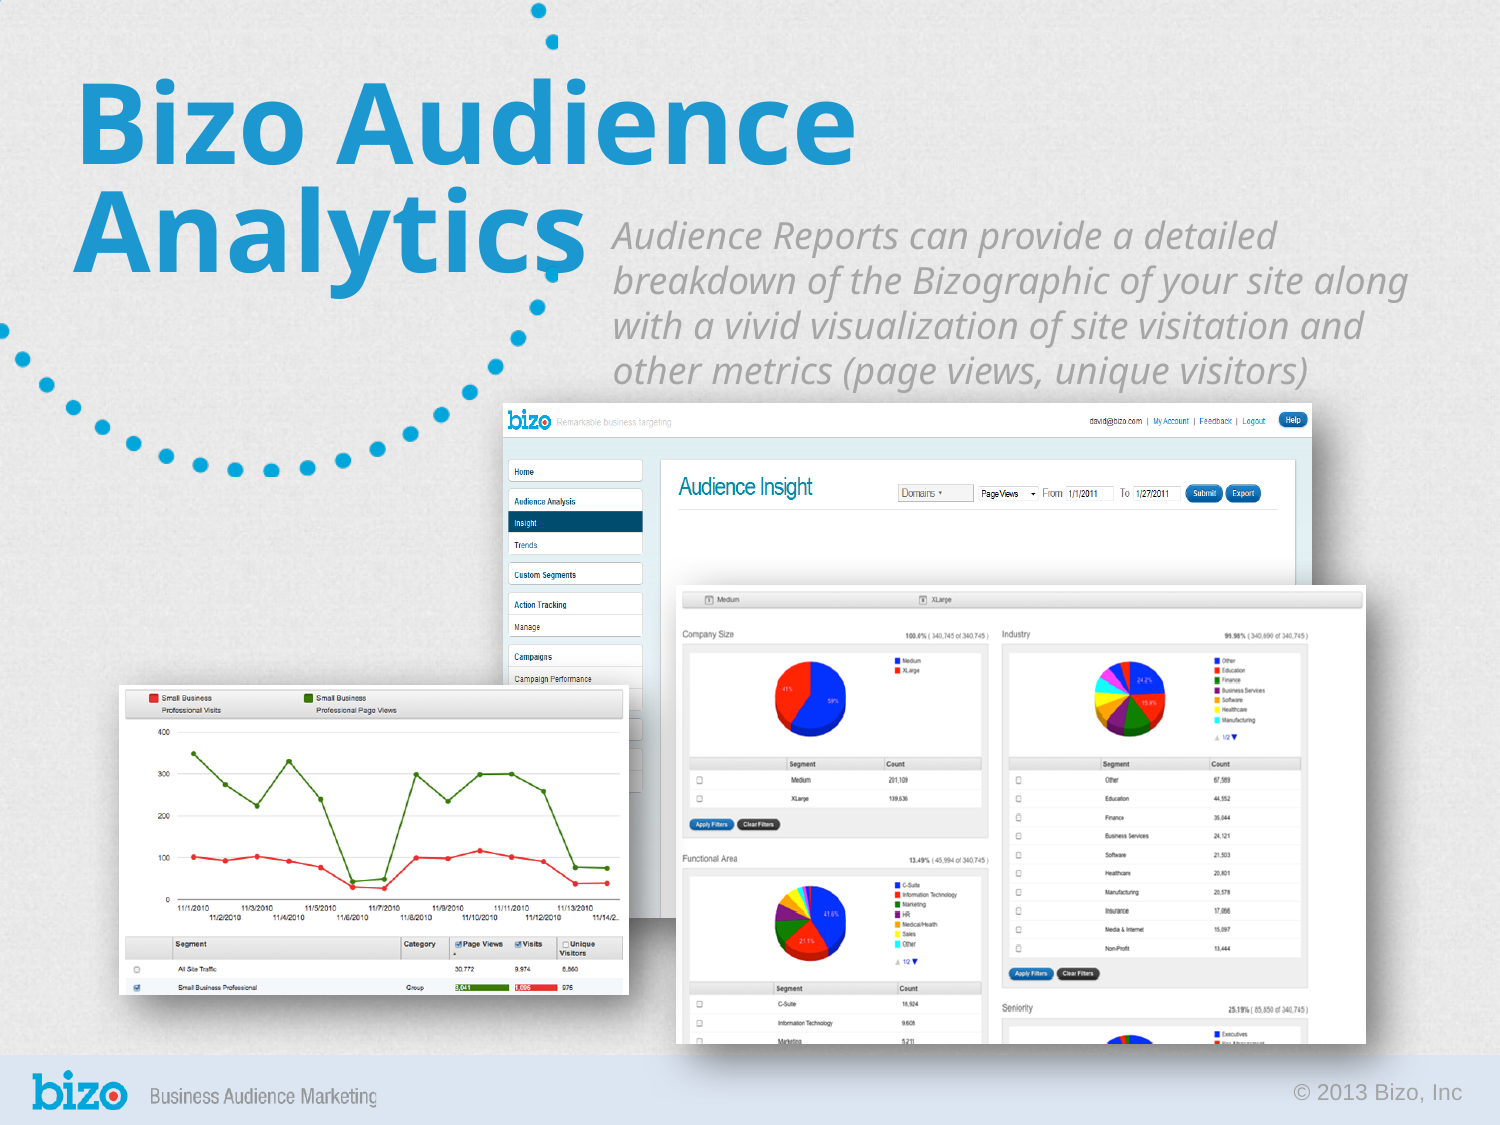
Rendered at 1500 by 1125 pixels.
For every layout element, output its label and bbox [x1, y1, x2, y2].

picture [0, 0, 1500, 1056]
text_box [503, 403, 1366, 1044]
